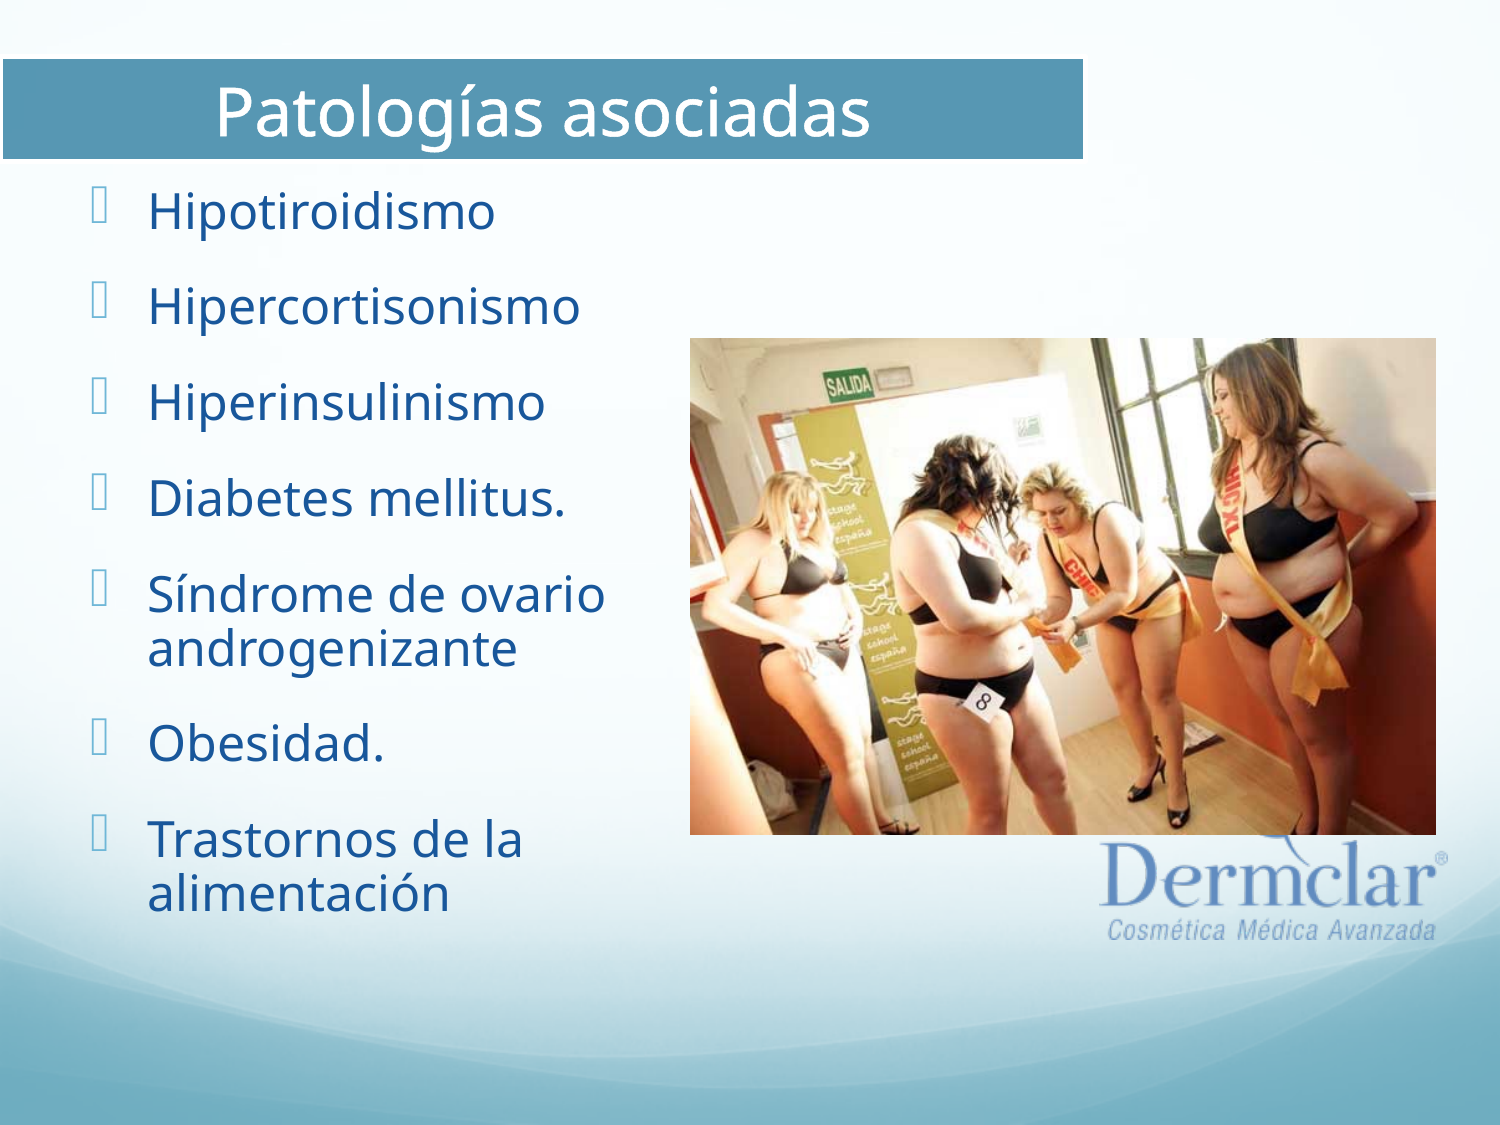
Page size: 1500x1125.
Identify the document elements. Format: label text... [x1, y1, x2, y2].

title Patologías asociadas [0, 54, 1088, 164]
picture [0, 0, 1500, 1125]
list Hipotiroidismo Hipercortisonismo Hiperinsulinismo Diabetes mellitus. Síndrome de ovario androgenizante Obesidad. Trastornos de la alimentación [89, 185, 786, 976]
